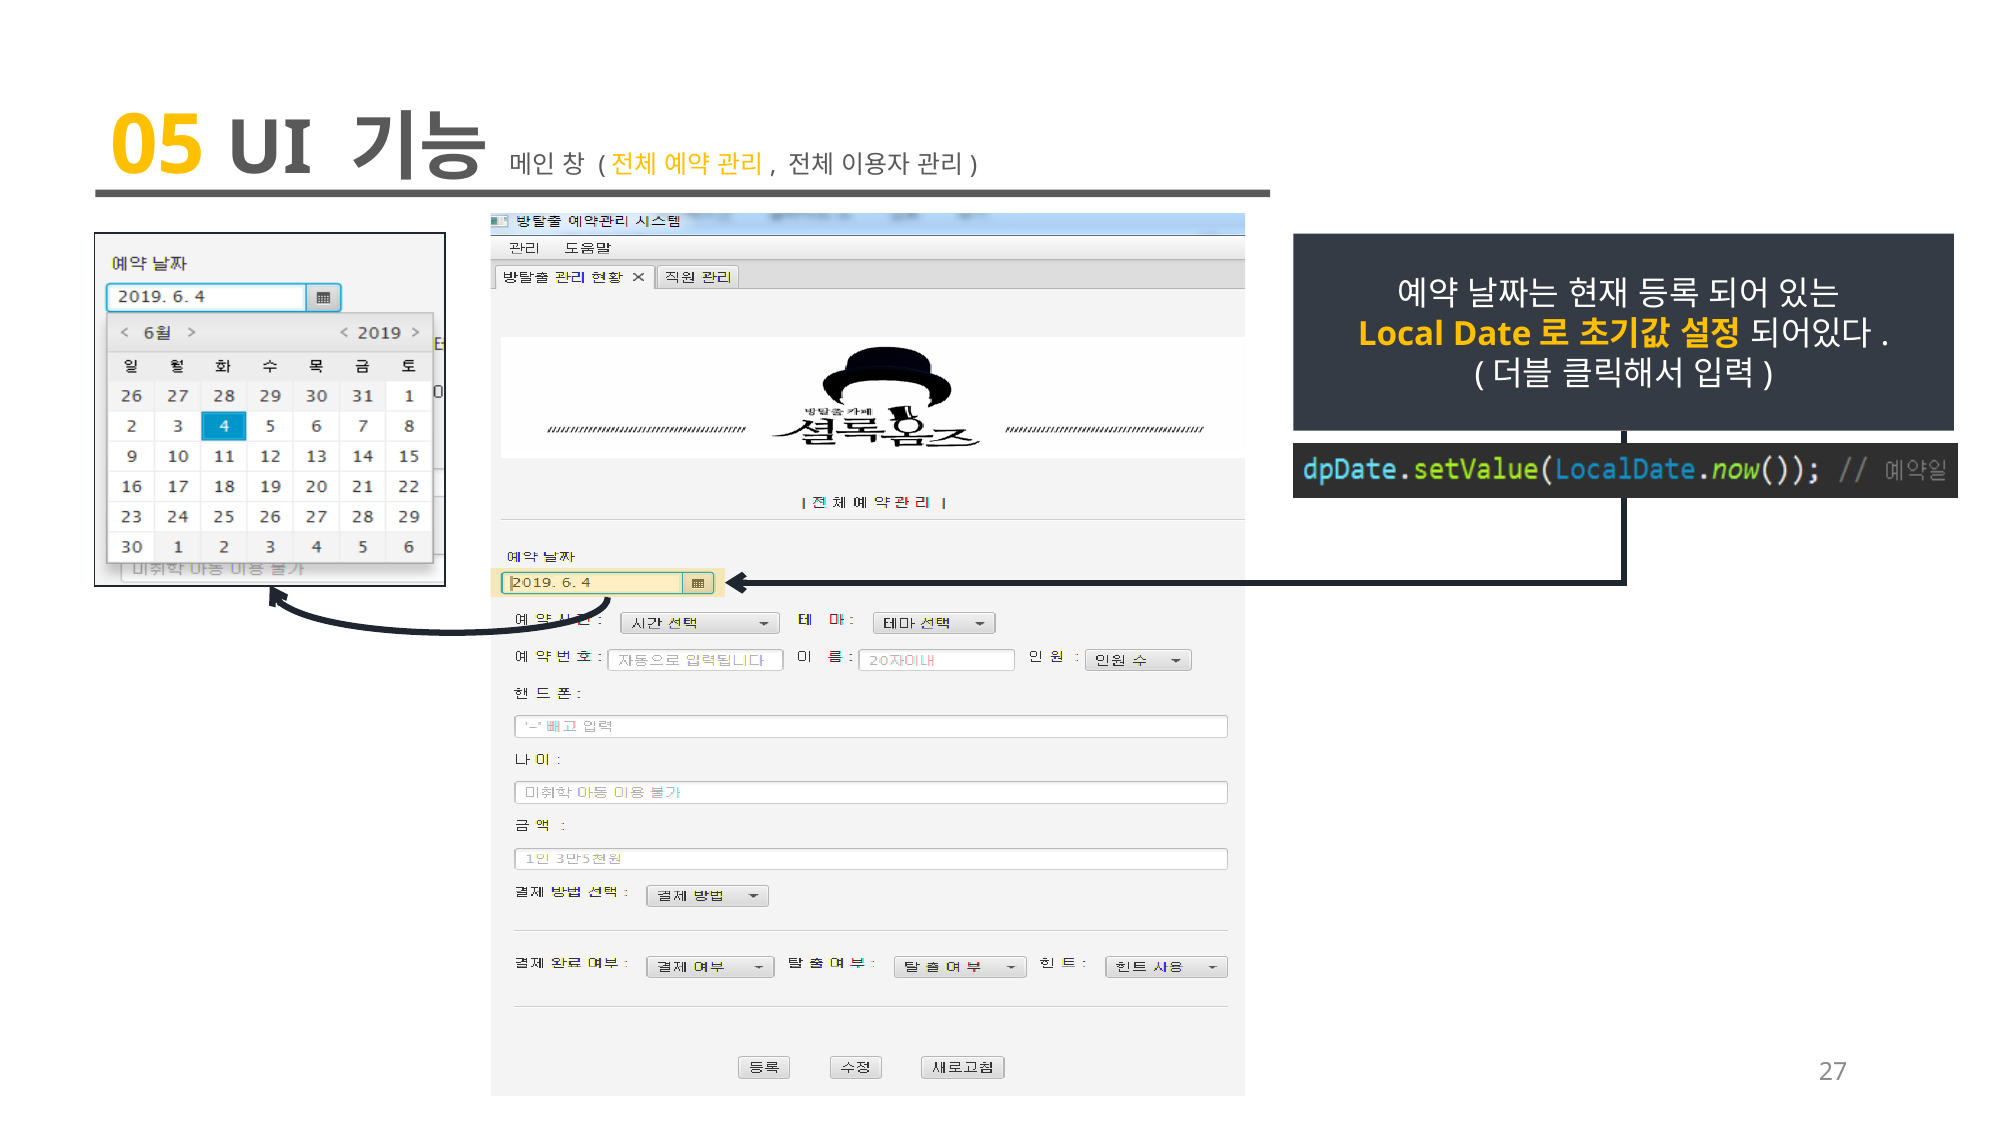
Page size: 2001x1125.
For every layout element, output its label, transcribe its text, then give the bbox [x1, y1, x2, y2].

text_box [1098, 57, 1251, 956]
picture [1293, 442, 1958, 498]
picture [95, 233, 445, 586]
text_box 예약 날짜는 현재 등록 되어 있는 Local Date로 초기값 설정 되어있다. (더블 클릭해서 입력) [1292, 233, 1955, 432]
text_box [1251, 189, 1271, 198]
text_box 05 UI 기능 메인 창 (전체 예약 관리, 전체 이용자 관리) [95, 83, 1098, 198]
slide_number 27 [1412, 1042, 1863, 1103]
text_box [432, 422, 445, 761]
picture [490, 213, 1246, 1096]
